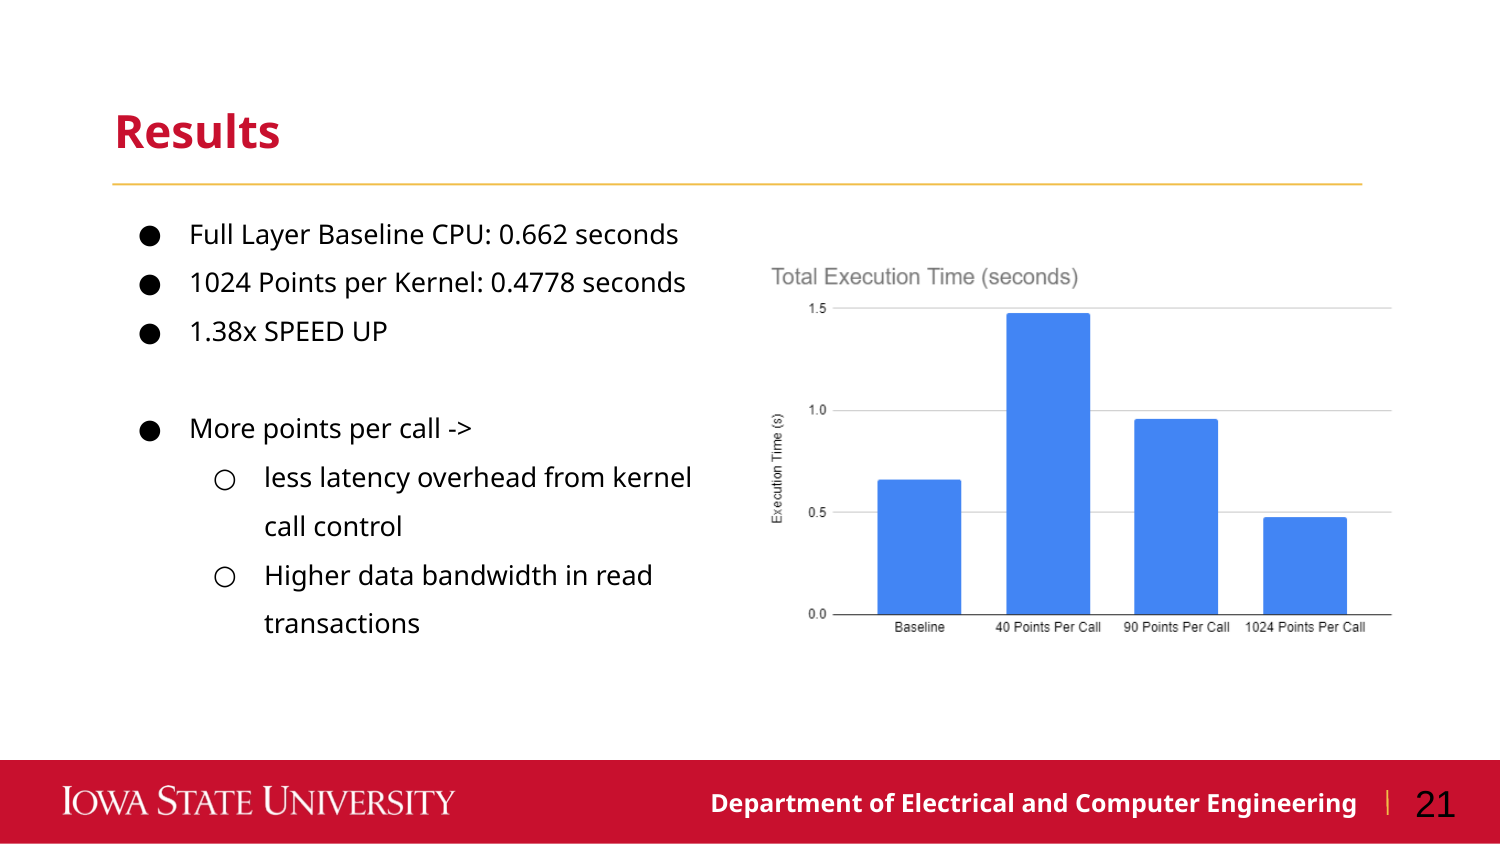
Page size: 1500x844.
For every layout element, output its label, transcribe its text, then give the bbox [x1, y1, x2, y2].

picture [62, 785, 456, 818]
picture [753, 248, 1411, 656]
text_box Full Layer Baseline CPU: 0.662 seconds 1024 Points per Kernel: 0.4778 seconds 1.38x SPEED UP More points per call -> less latency overhead from kernel call control Higher data bandwidth in read transactions [99, 193, 741, 696]
text_box Results [99, 95, 1363, 167]
